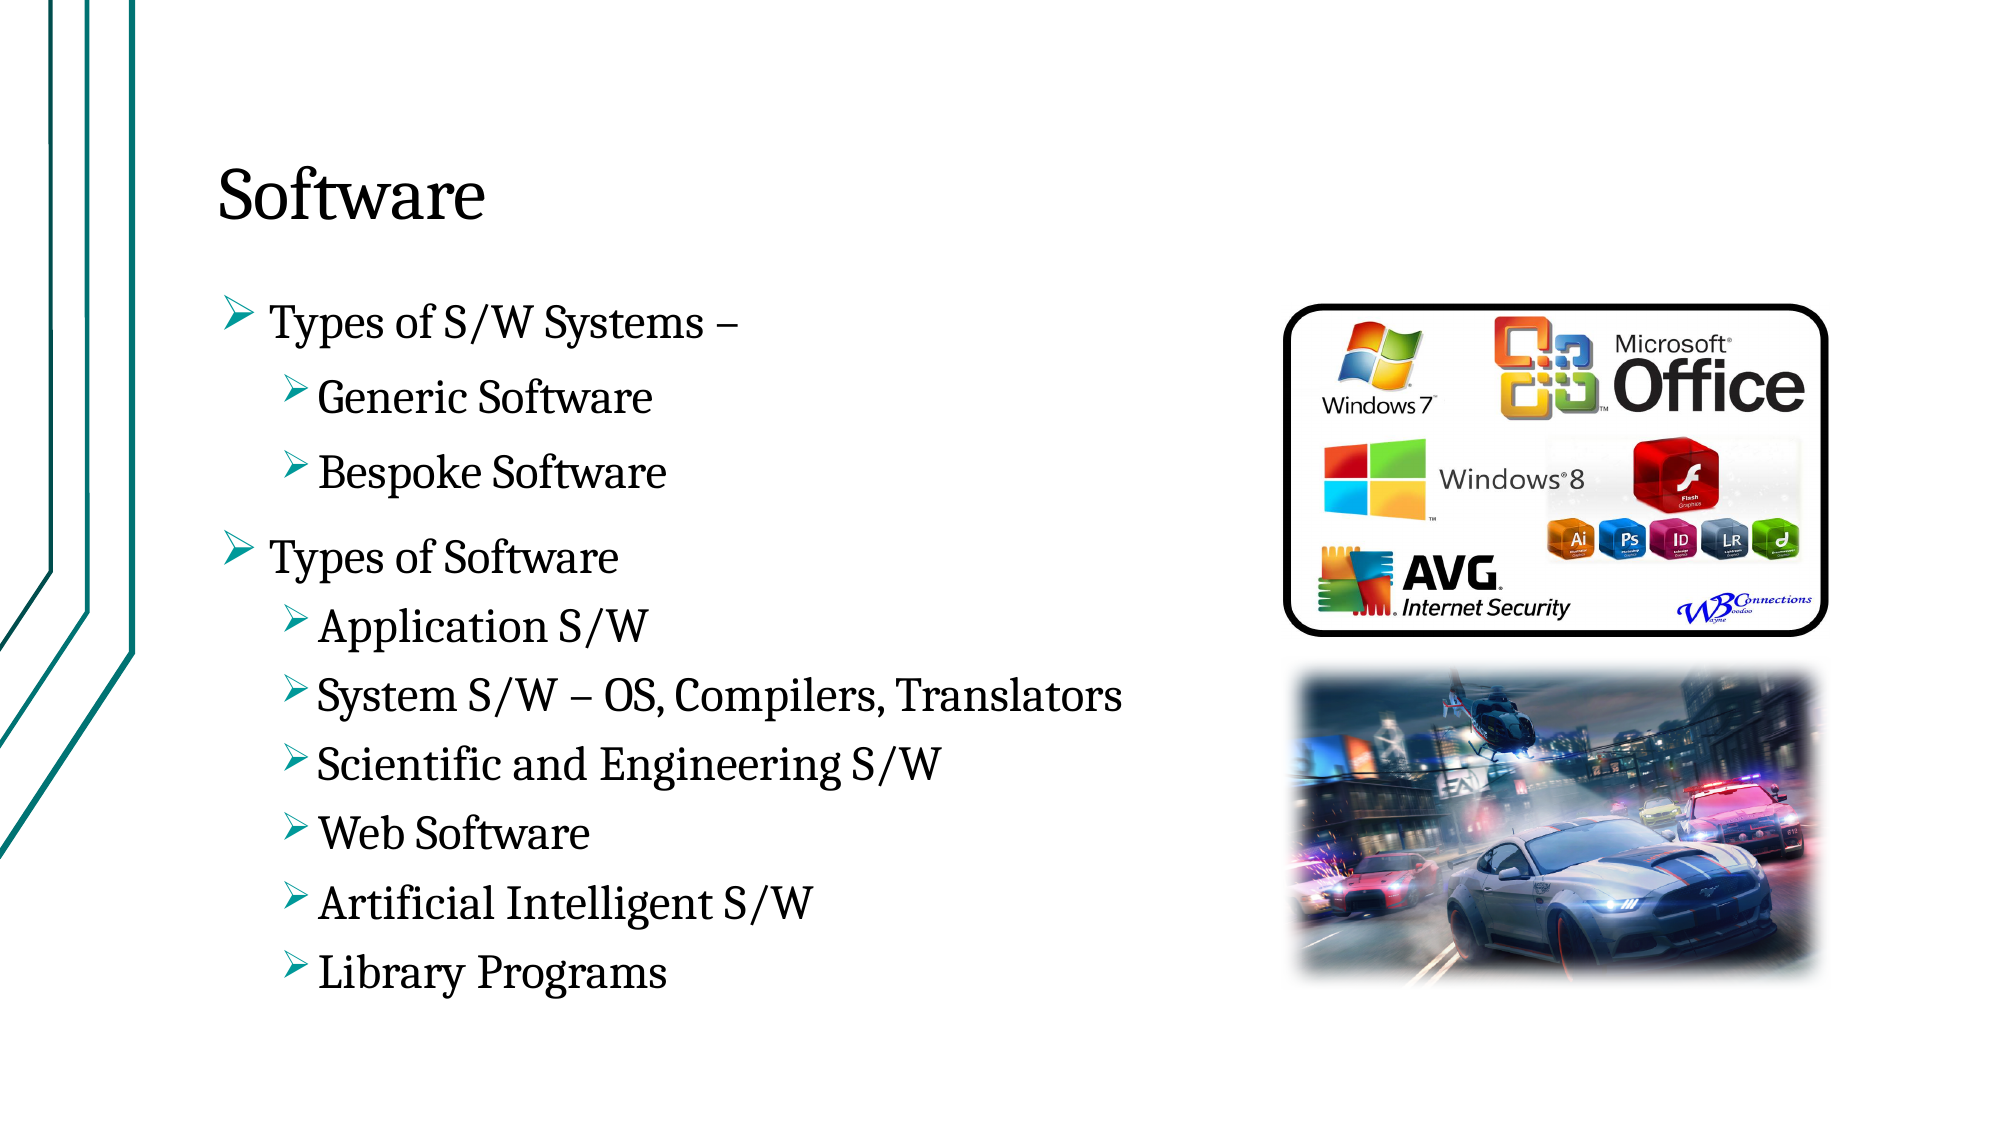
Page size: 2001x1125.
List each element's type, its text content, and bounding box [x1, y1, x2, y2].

title Software [200, 45, 1900, 246]
picture [1281, 656, 1831, 991]
picture [1281, 302, 1831, 639]
list Types of S/W Systems – Generic Software Bespoke Software Types of Software Application S/W System S/W – OS, Compilers, Translators Scientific and Engineering S/W Web Software Artificial Intelligent S/W Library Programs [200, 279, 1900, 1012]
